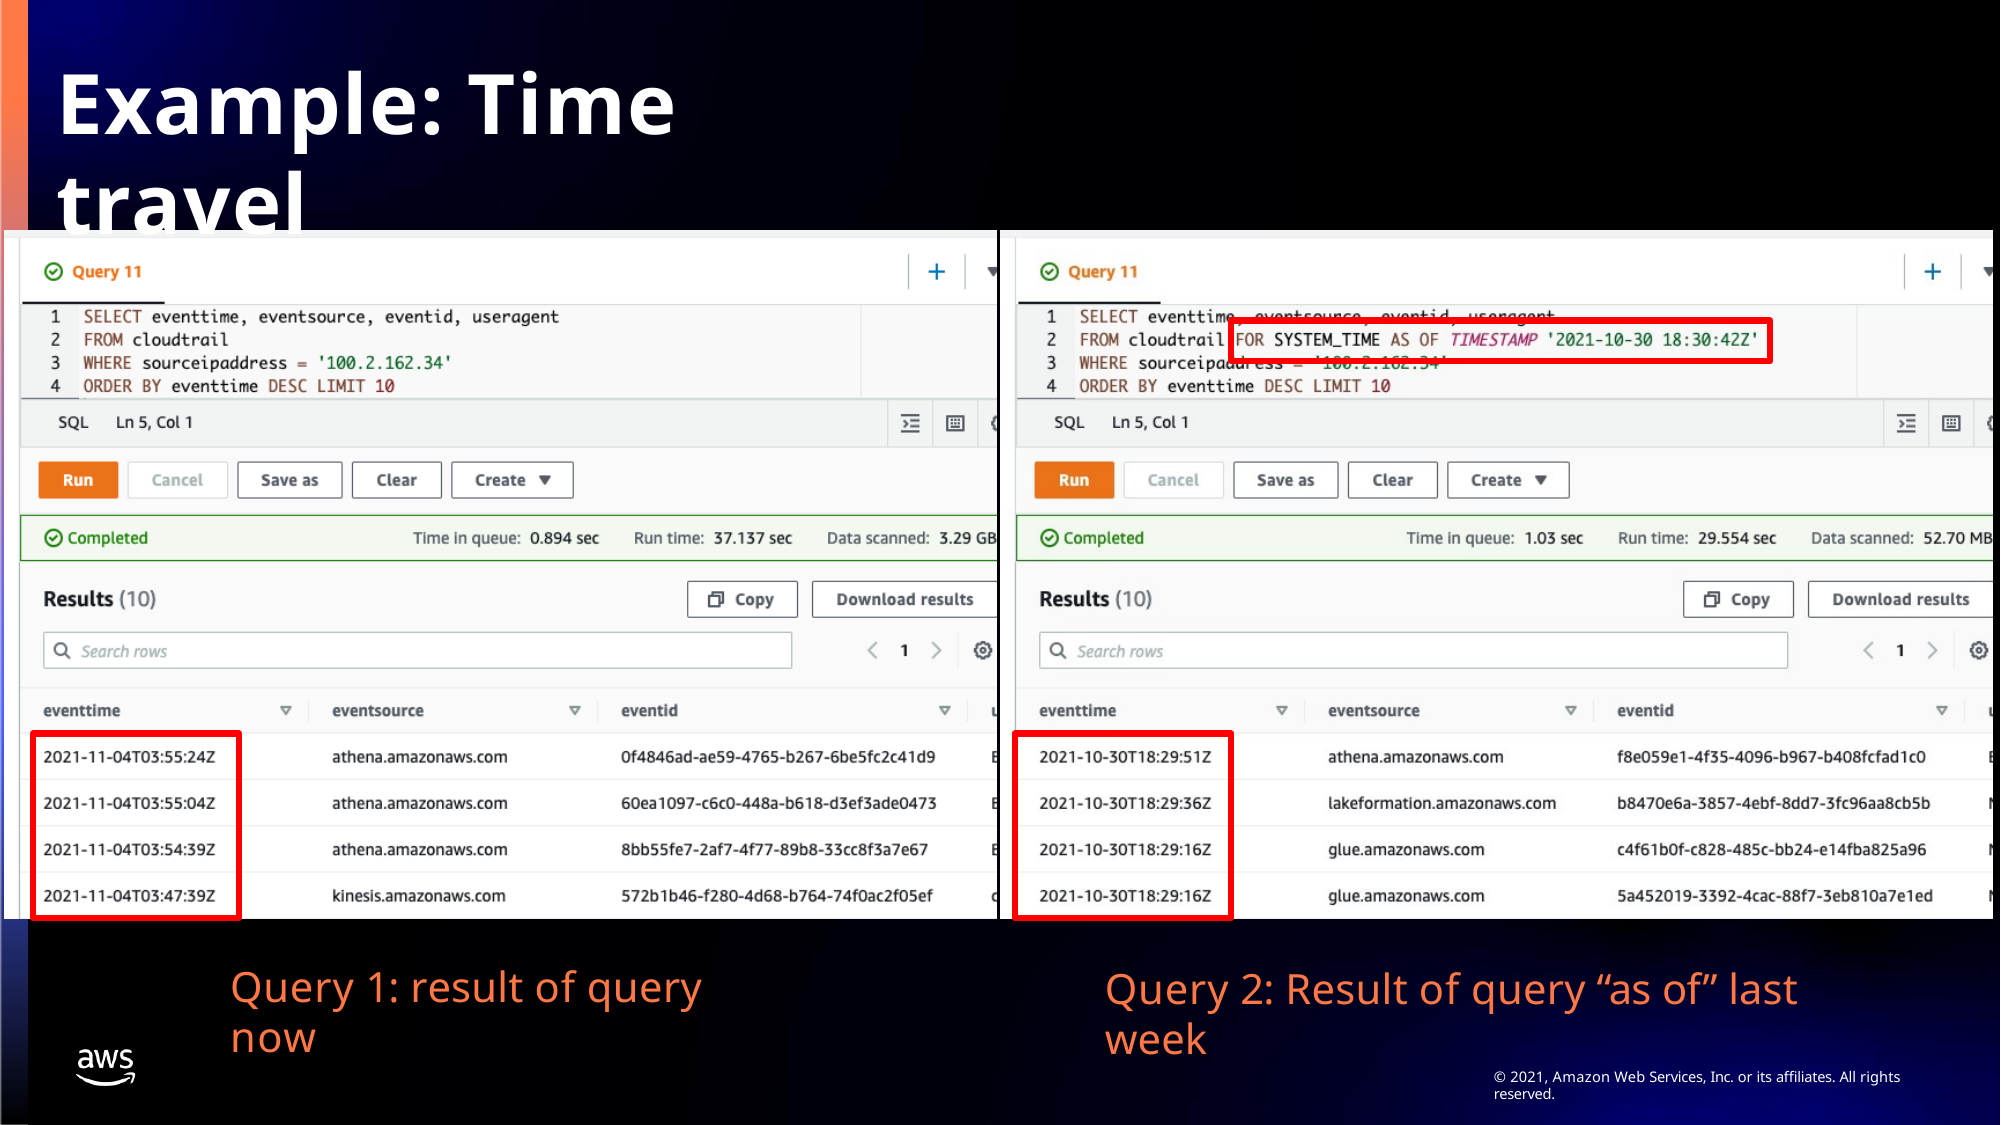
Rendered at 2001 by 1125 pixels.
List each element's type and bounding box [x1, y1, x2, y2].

text_box [0, 0, 1994, 1125]
picture [1994, 0, 2000, 1125]
